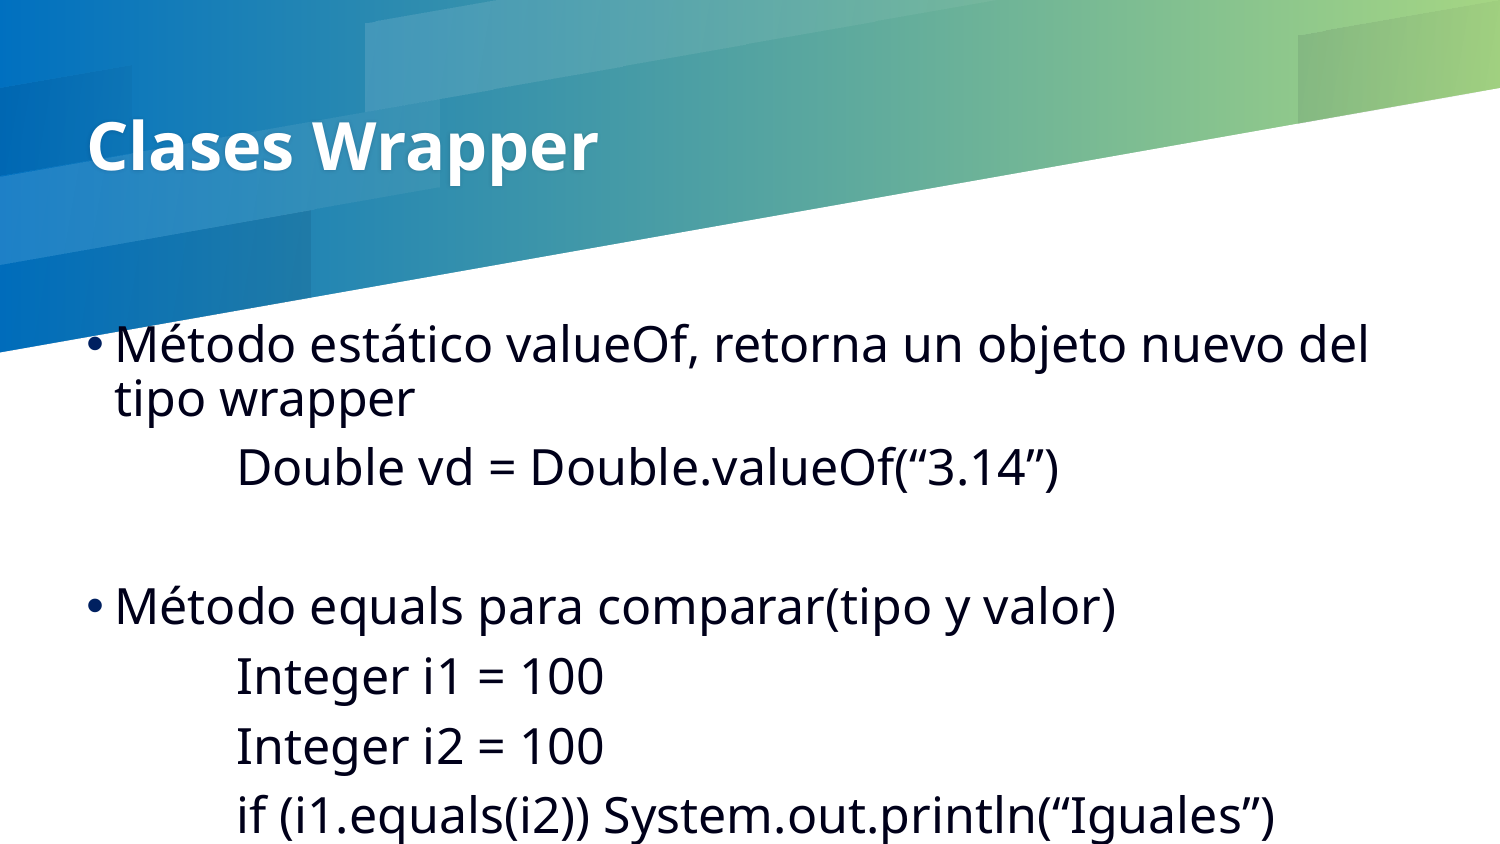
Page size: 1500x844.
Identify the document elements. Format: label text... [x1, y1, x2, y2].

list Método estático valueOf, retorna un objeto nuevo del tipo wrapper Double vd = Double.valueOf(“3.14”) Método equals para comparar(tipo y valor) Integer i1 = 100 Integer i2 = 100 if (i1.equals(i2)) System.out.println(“Iguales”) [75, 313, 1425, 767]
title Clases Wrapper [75, 0, 975, 298]
